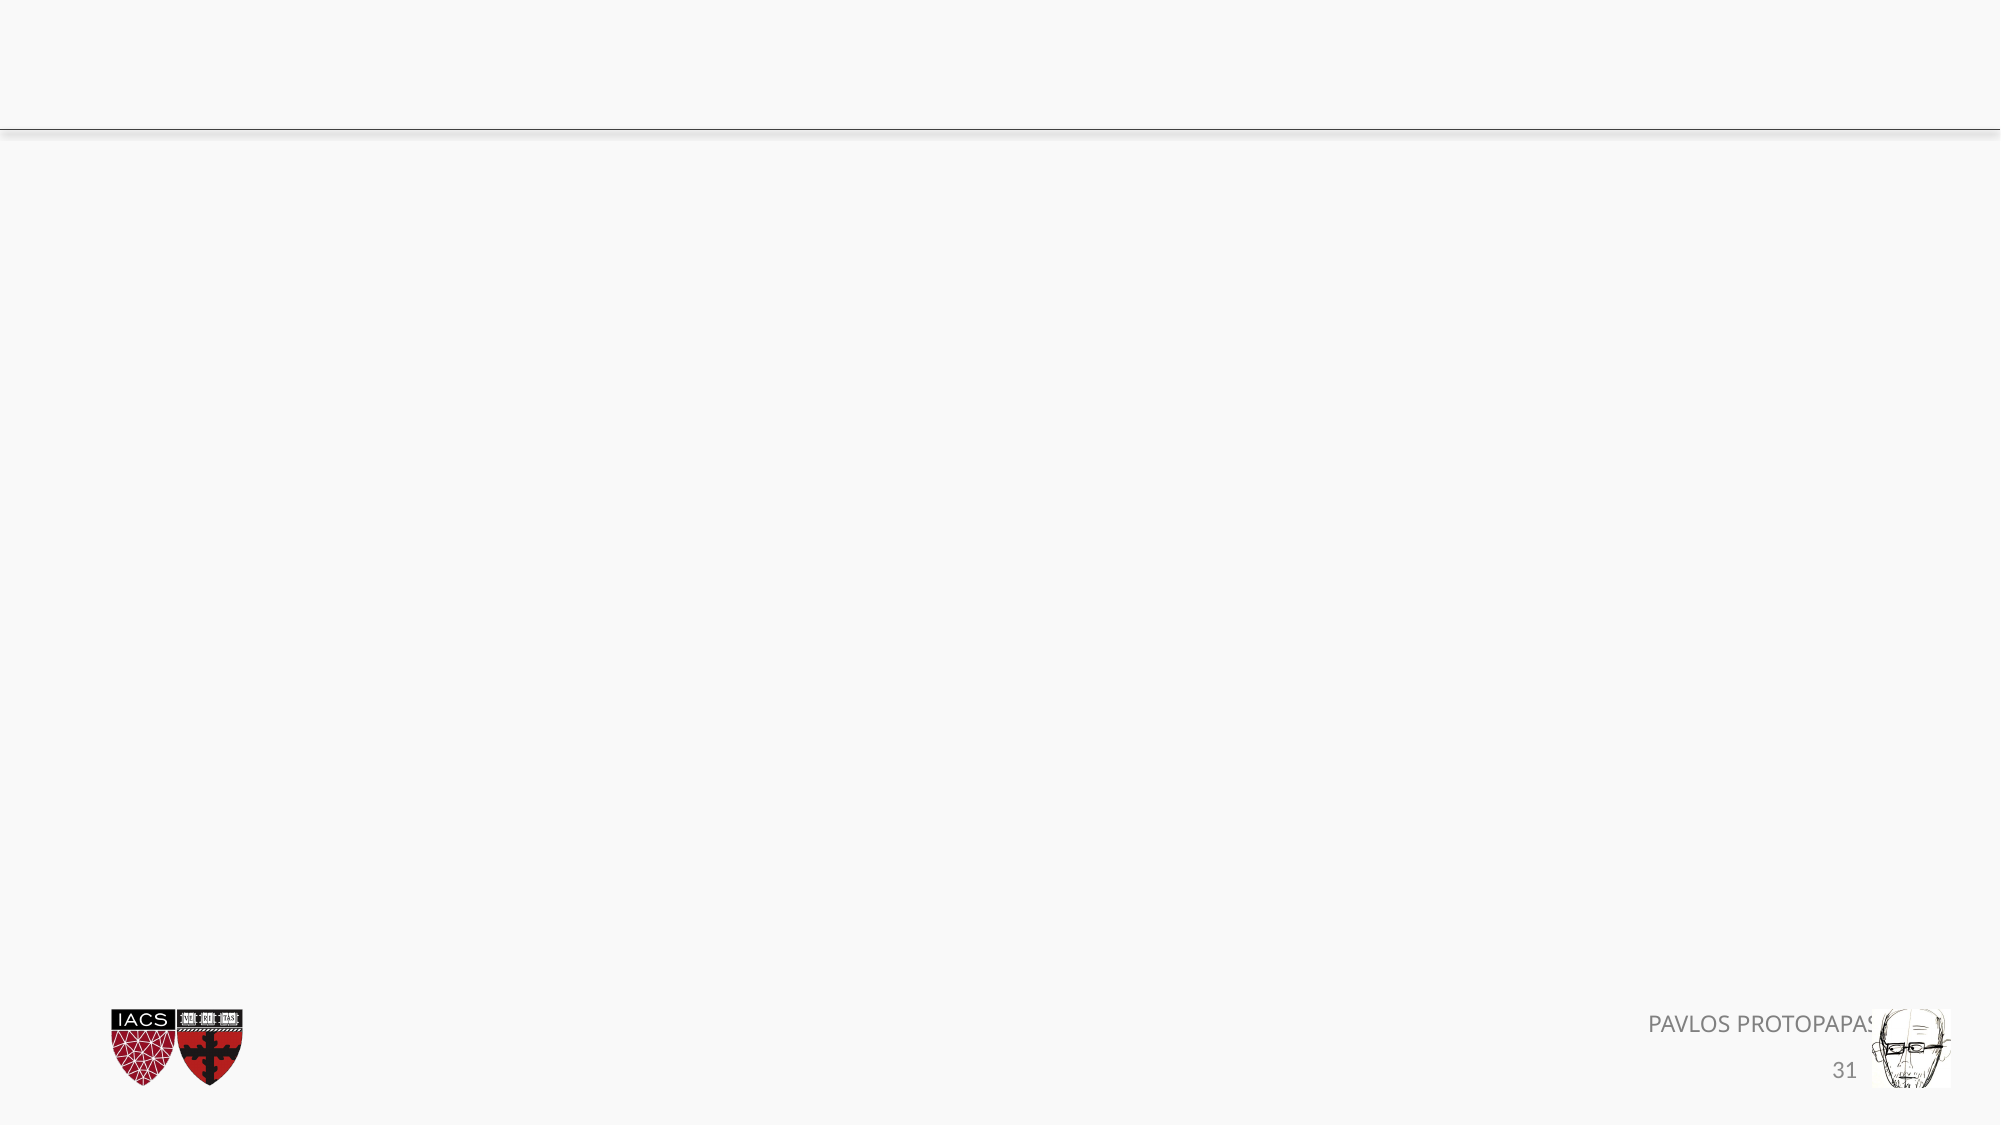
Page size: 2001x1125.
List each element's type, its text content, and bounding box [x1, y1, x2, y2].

slide_number 31 [1405, 1038, 1873, 1099]
picture [1872, 1009, 1951, 1088]
picture [109, 1009, 243, 1086]
